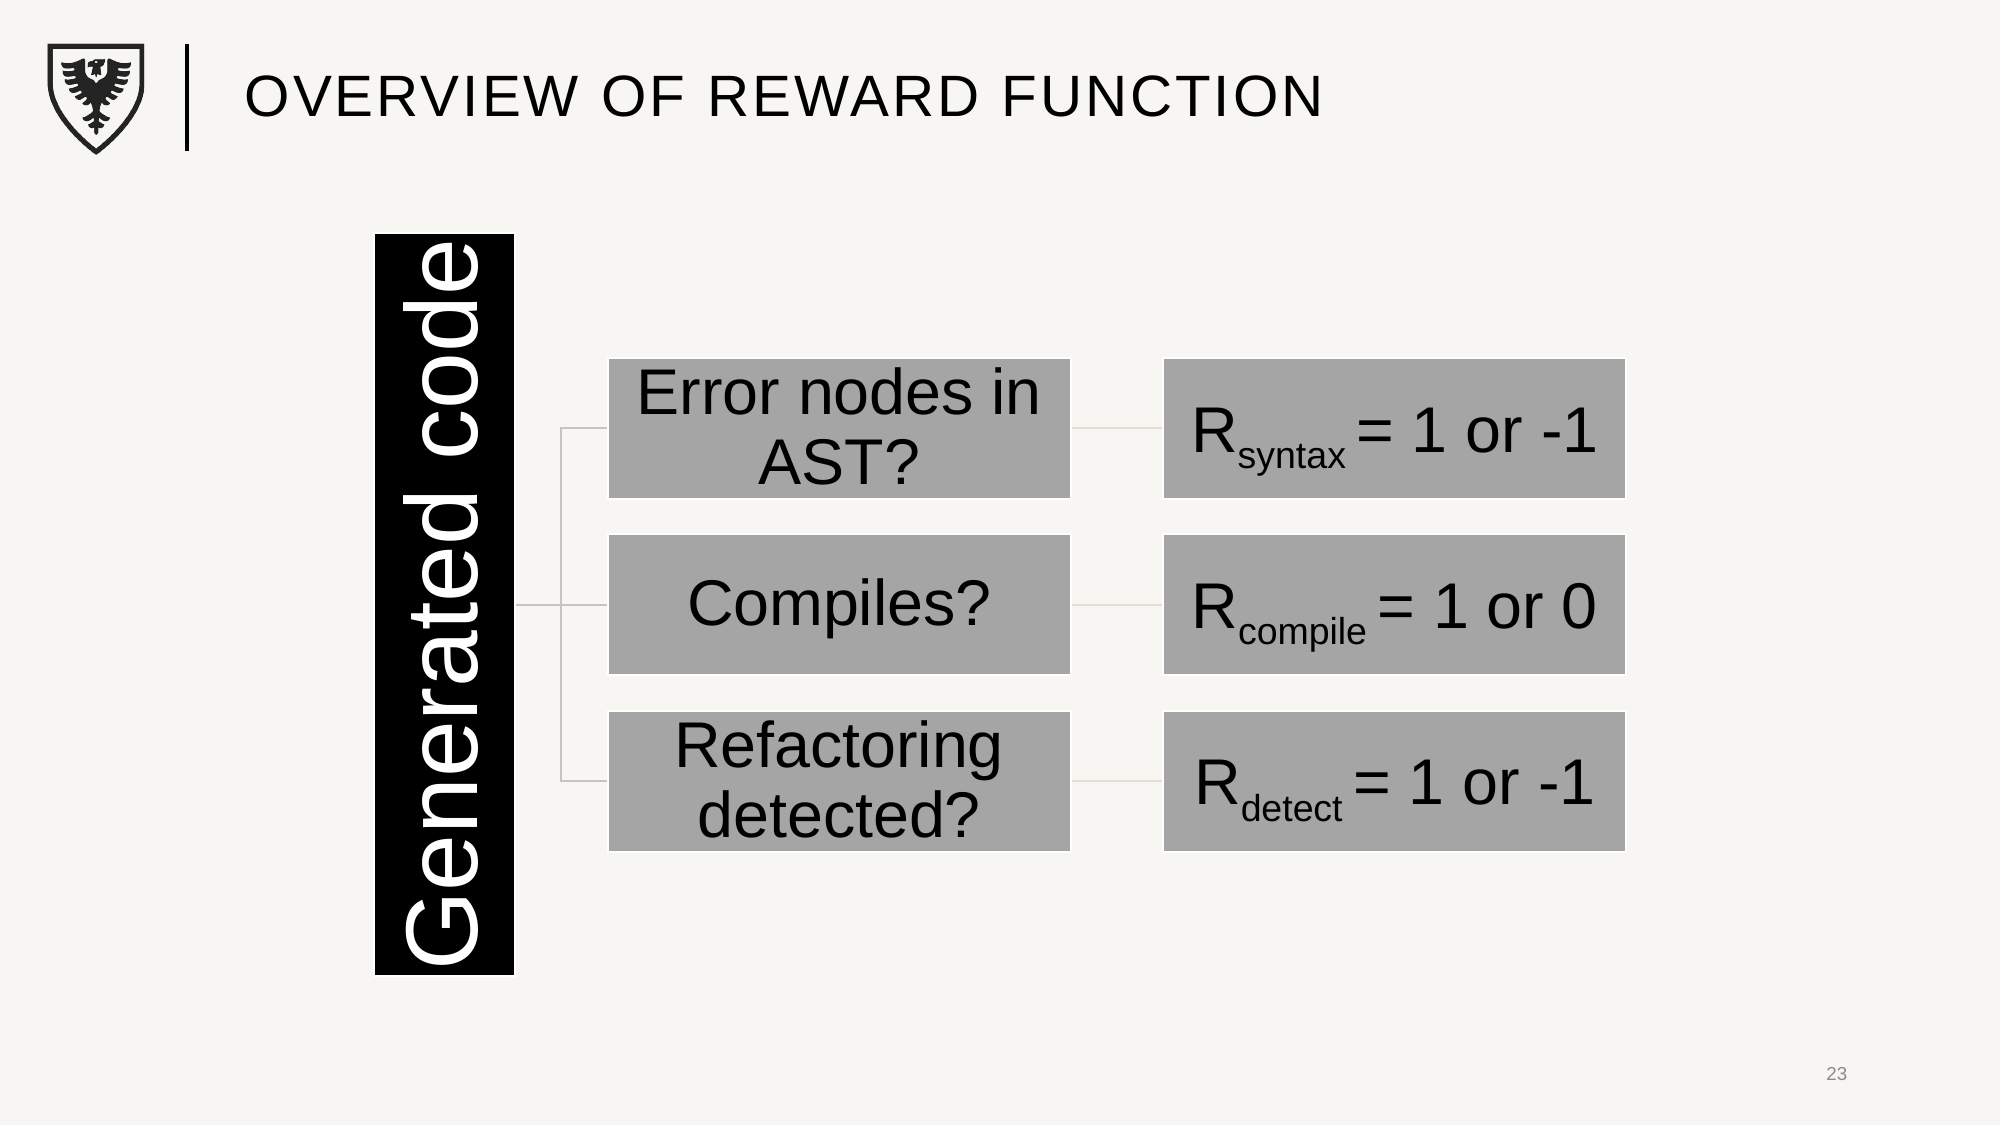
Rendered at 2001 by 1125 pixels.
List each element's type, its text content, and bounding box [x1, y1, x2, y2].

slide_number 23 [1412, 1042, 1863, 1103]
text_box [373, 204, 1627, 1006]
picture [47, 43, 145, 155]
title Overview of reward function [229, 43, 1863, 152]
